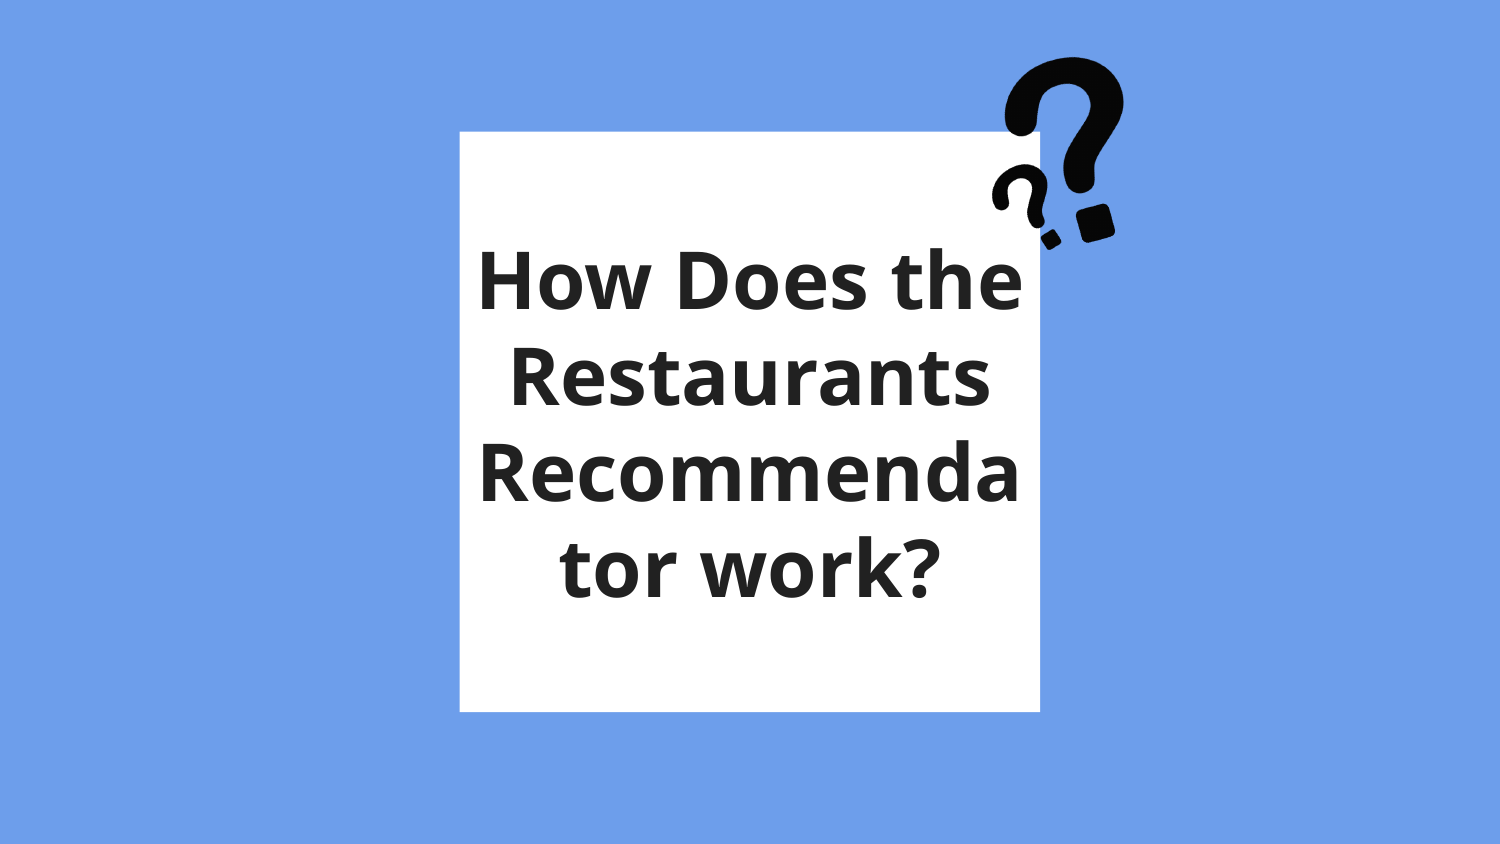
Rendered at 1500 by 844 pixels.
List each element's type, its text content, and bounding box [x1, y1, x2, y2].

picture [932, 32, 1184, 283]
title How Does the Restaurants Recommendator work? [459, 131, 1041, 713]
